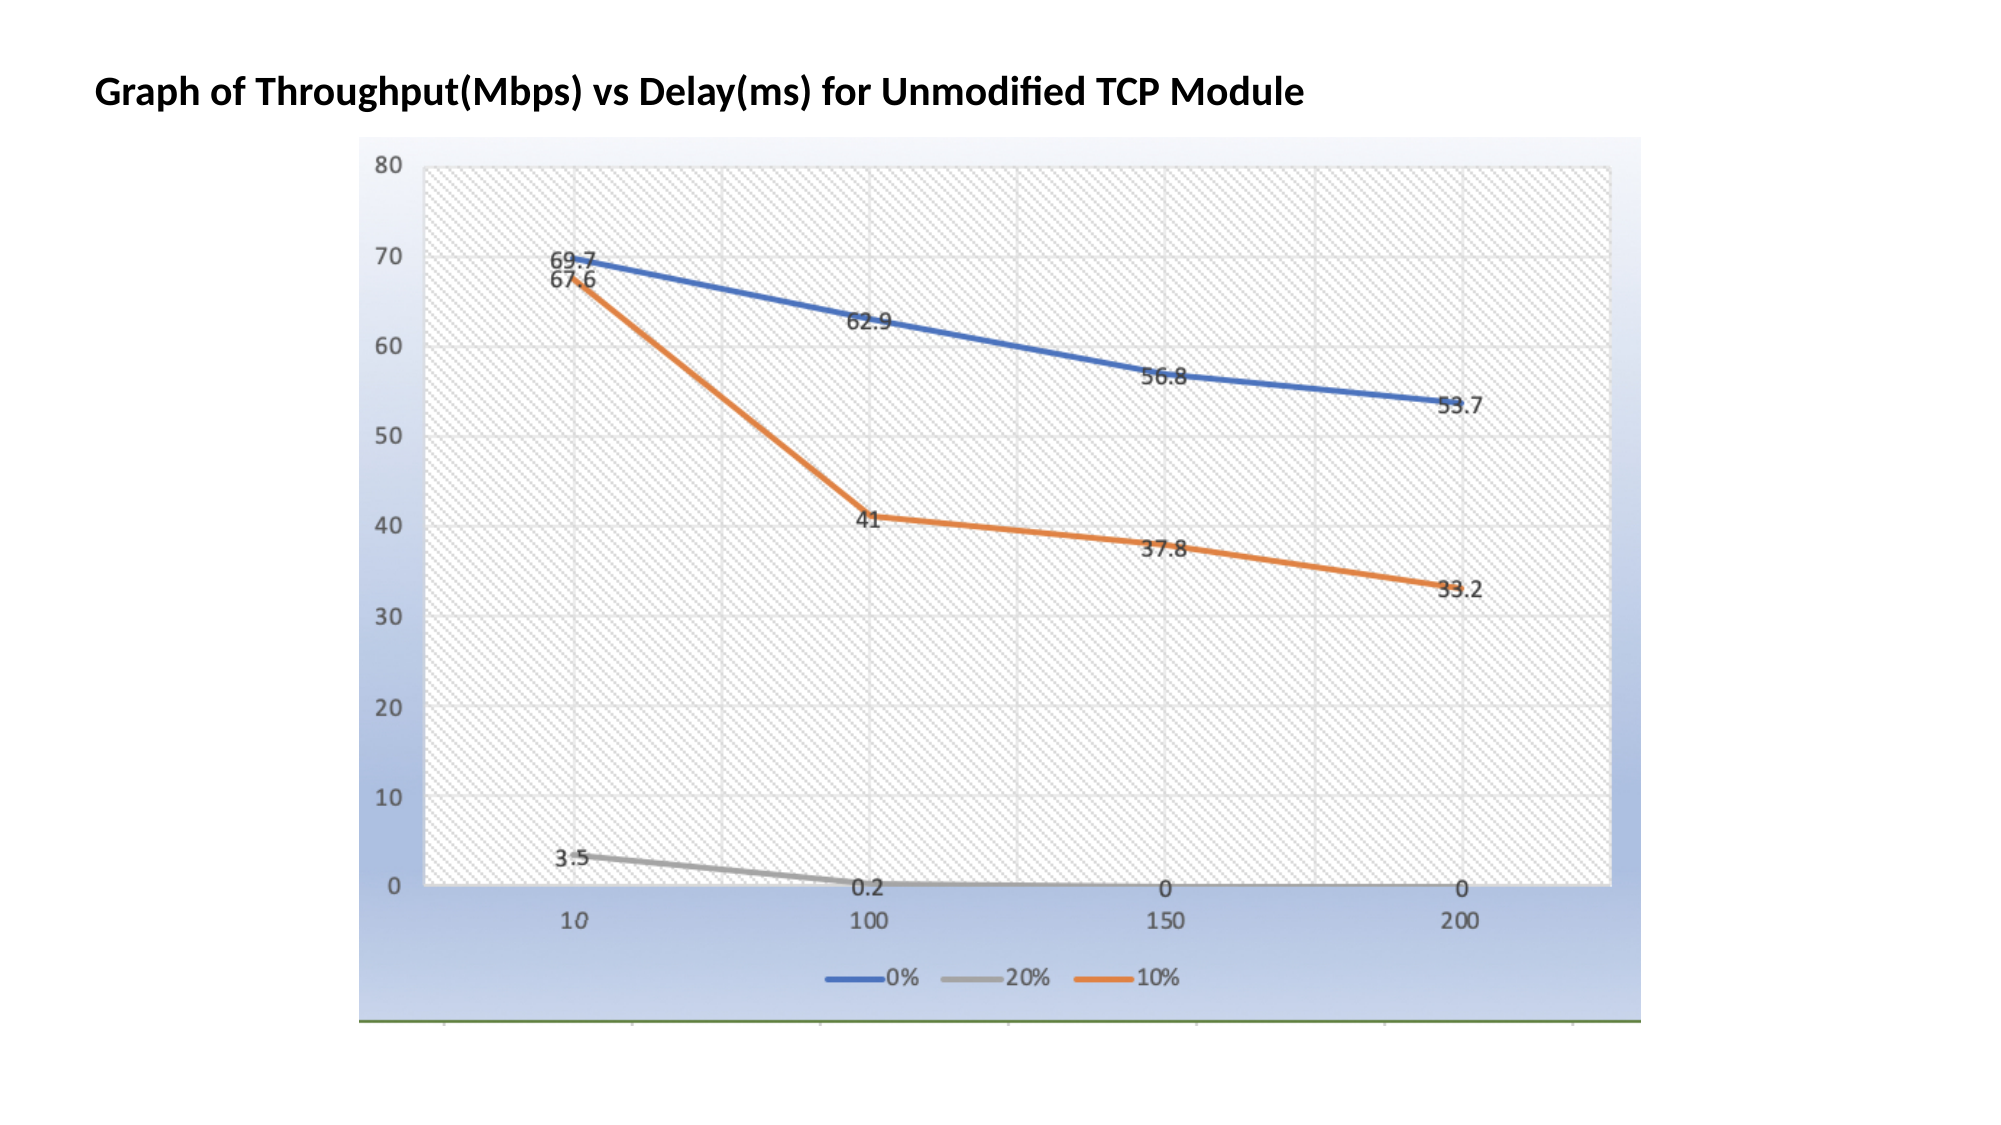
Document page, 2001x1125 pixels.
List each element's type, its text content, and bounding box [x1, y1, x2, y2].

picture [359, 137, 1641, 1026]
text_box Graph of Throughput(Mbps) vs Delay(ms) for Unmodified TCP Module [80, 56, 1864, 122]
